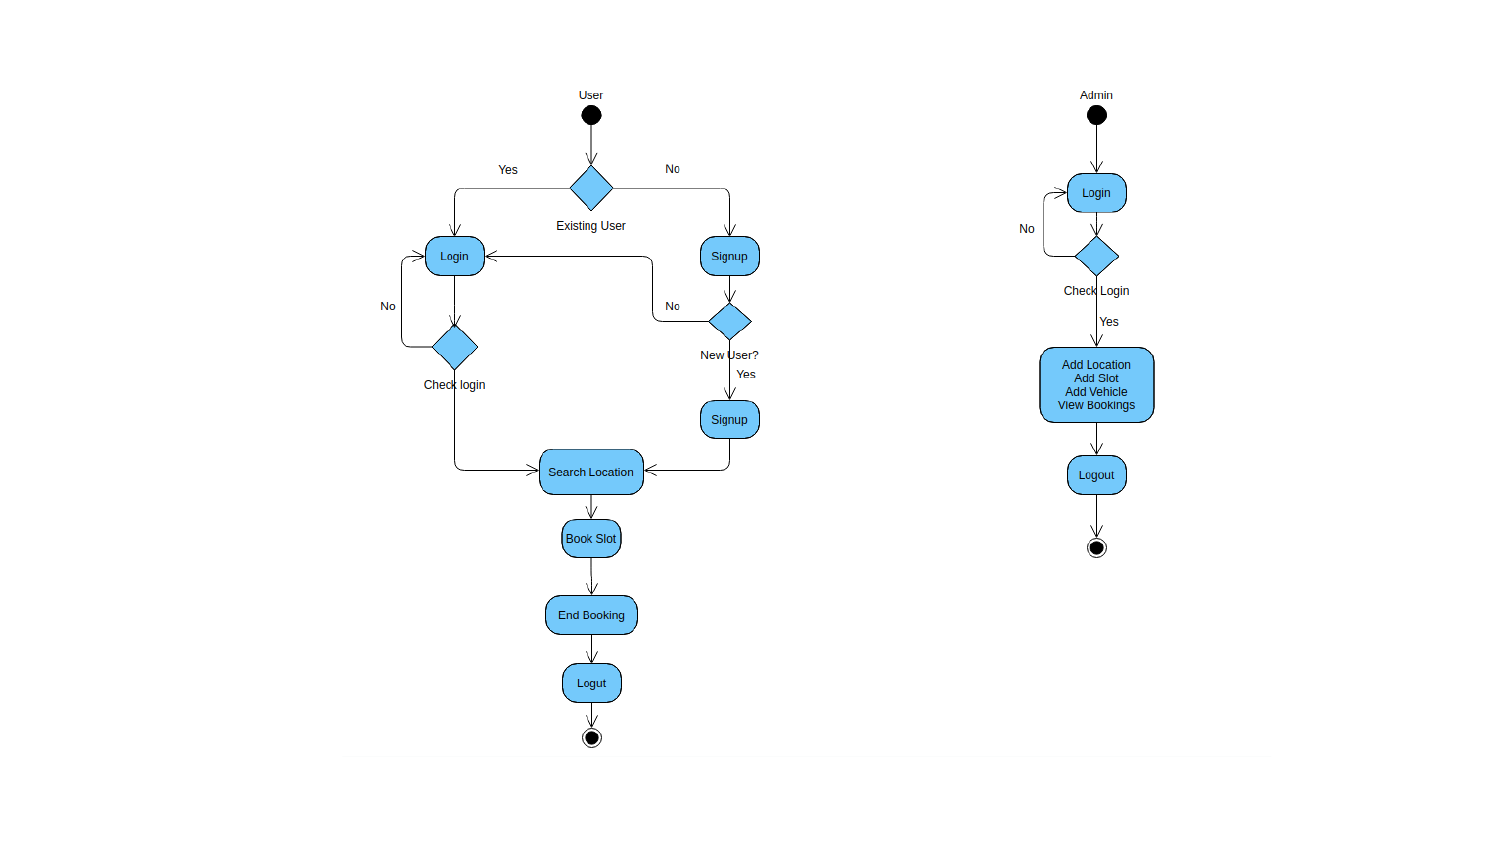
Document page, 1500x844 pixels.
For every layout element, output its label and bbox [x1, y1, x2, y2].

picture [341, 70, 1272, 757]
